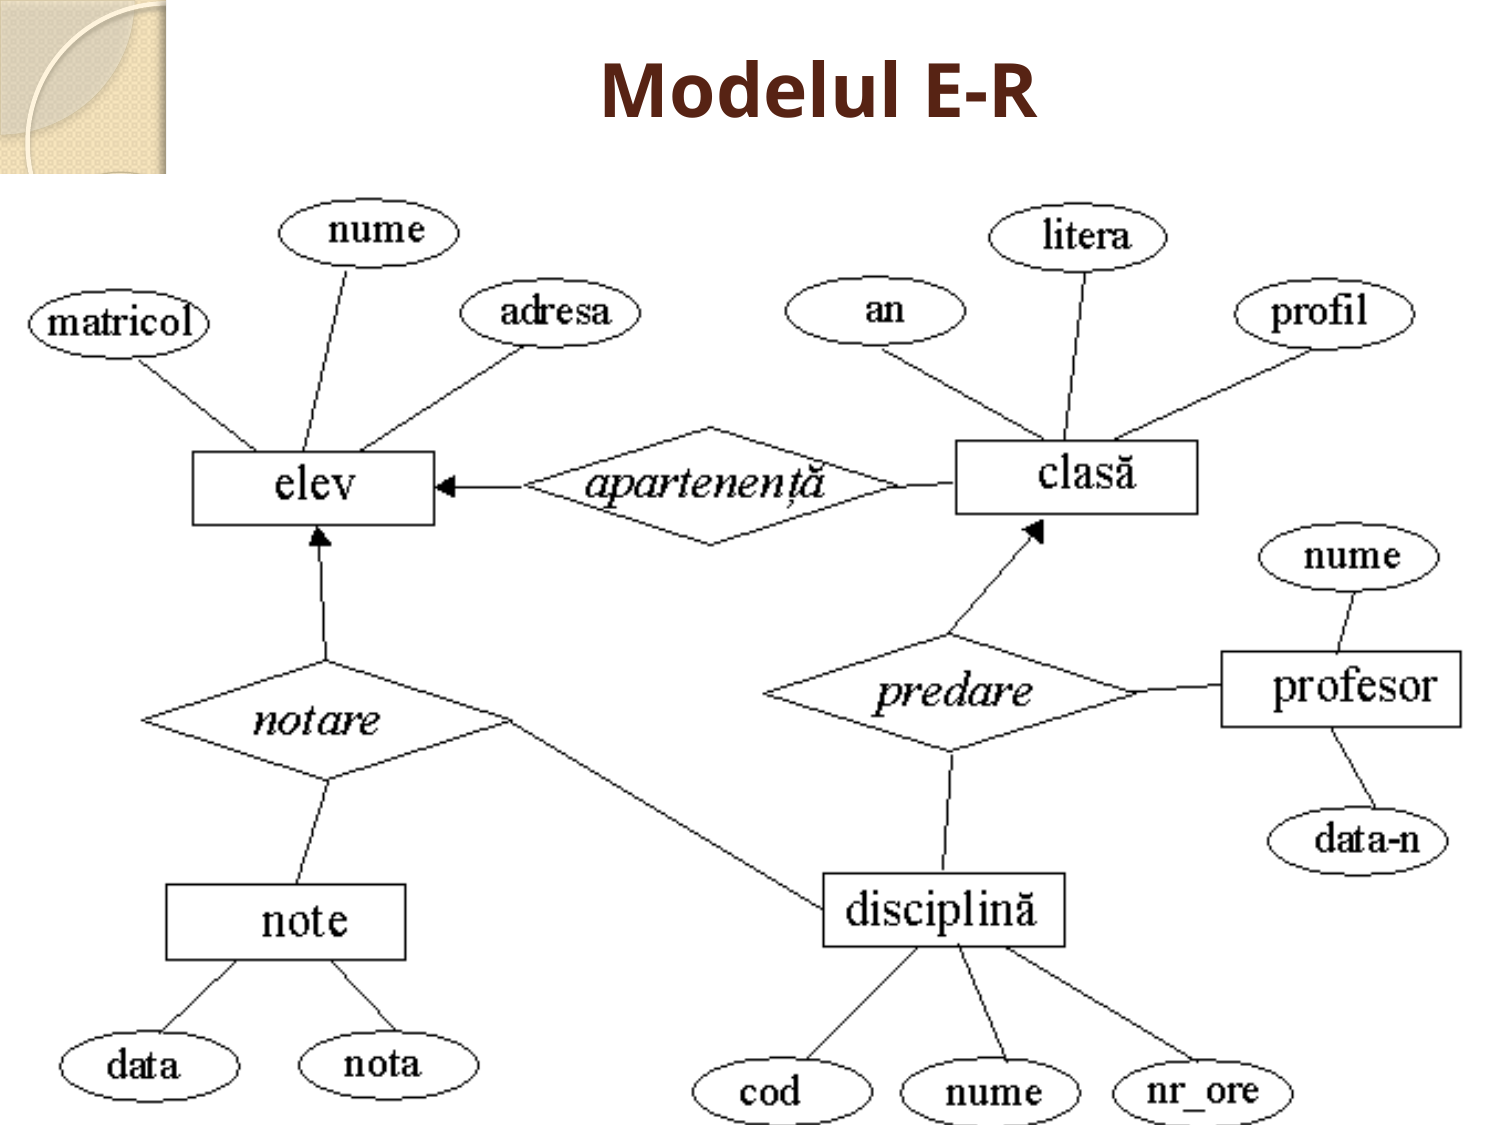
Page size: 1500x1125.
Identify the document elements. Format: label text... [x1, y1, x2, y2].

picture [0, 174, 1500, 1125]
title Modelul E-R [474, 24, 1163, 150]
